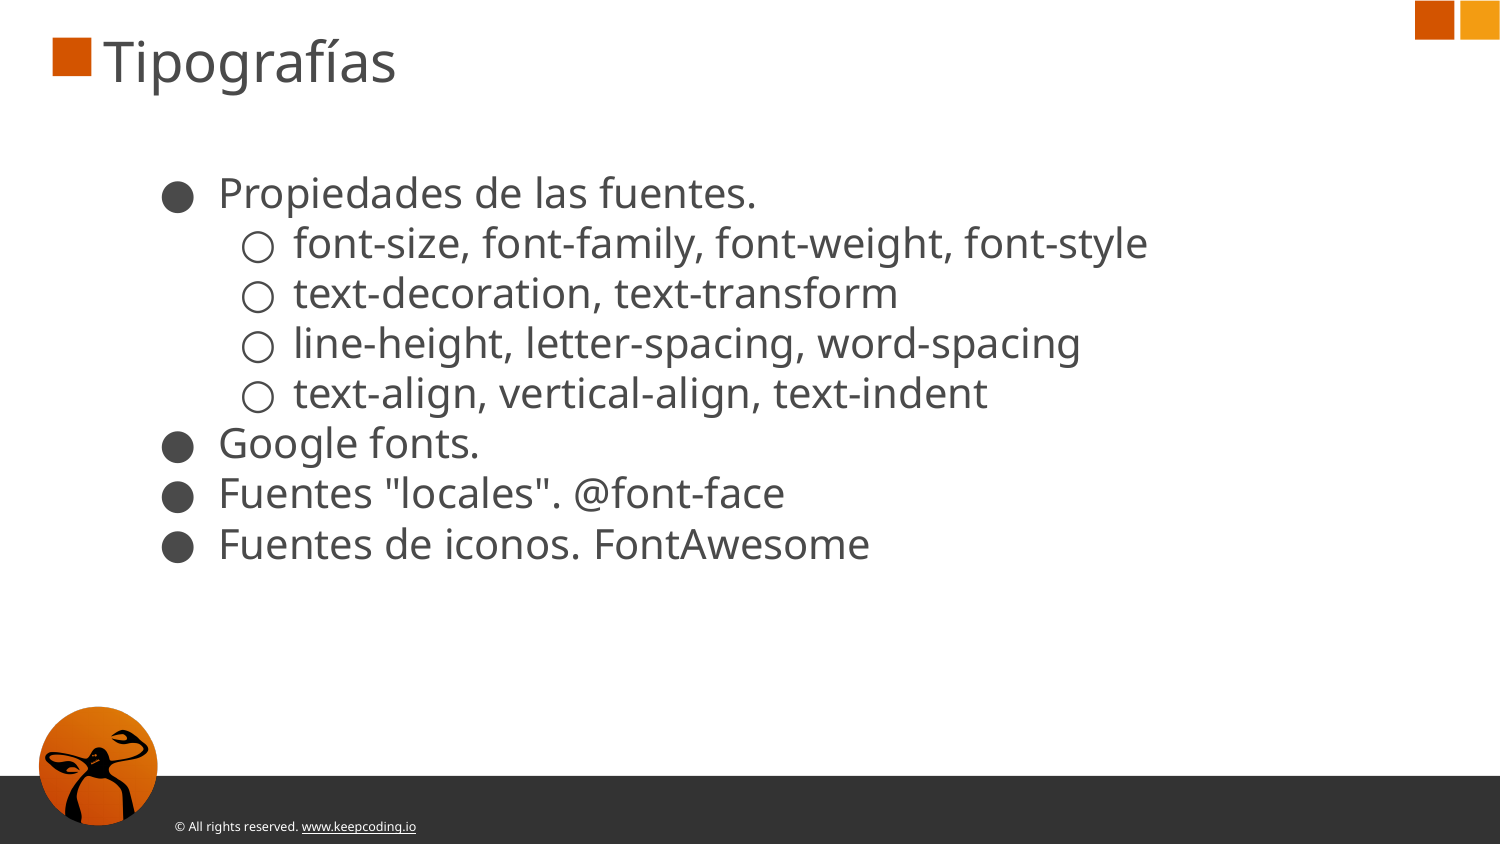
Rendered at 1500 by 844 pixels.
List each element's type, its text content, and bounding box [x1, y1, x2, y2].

title Tipografías [94, 17, 1381, 107]
list Propiedades de las fuentes. font-size, font-family, font-weight, font-style text-decoration, text-transform line-height, letter-spacing, word-spacing text-align, vertical-align, text-indent Google fonts. Fuentes "locales". @font-face Fuentes de iconos. FontAwesome [134, 158, 1421, 573]
picture [0, 673, 246, 844]
